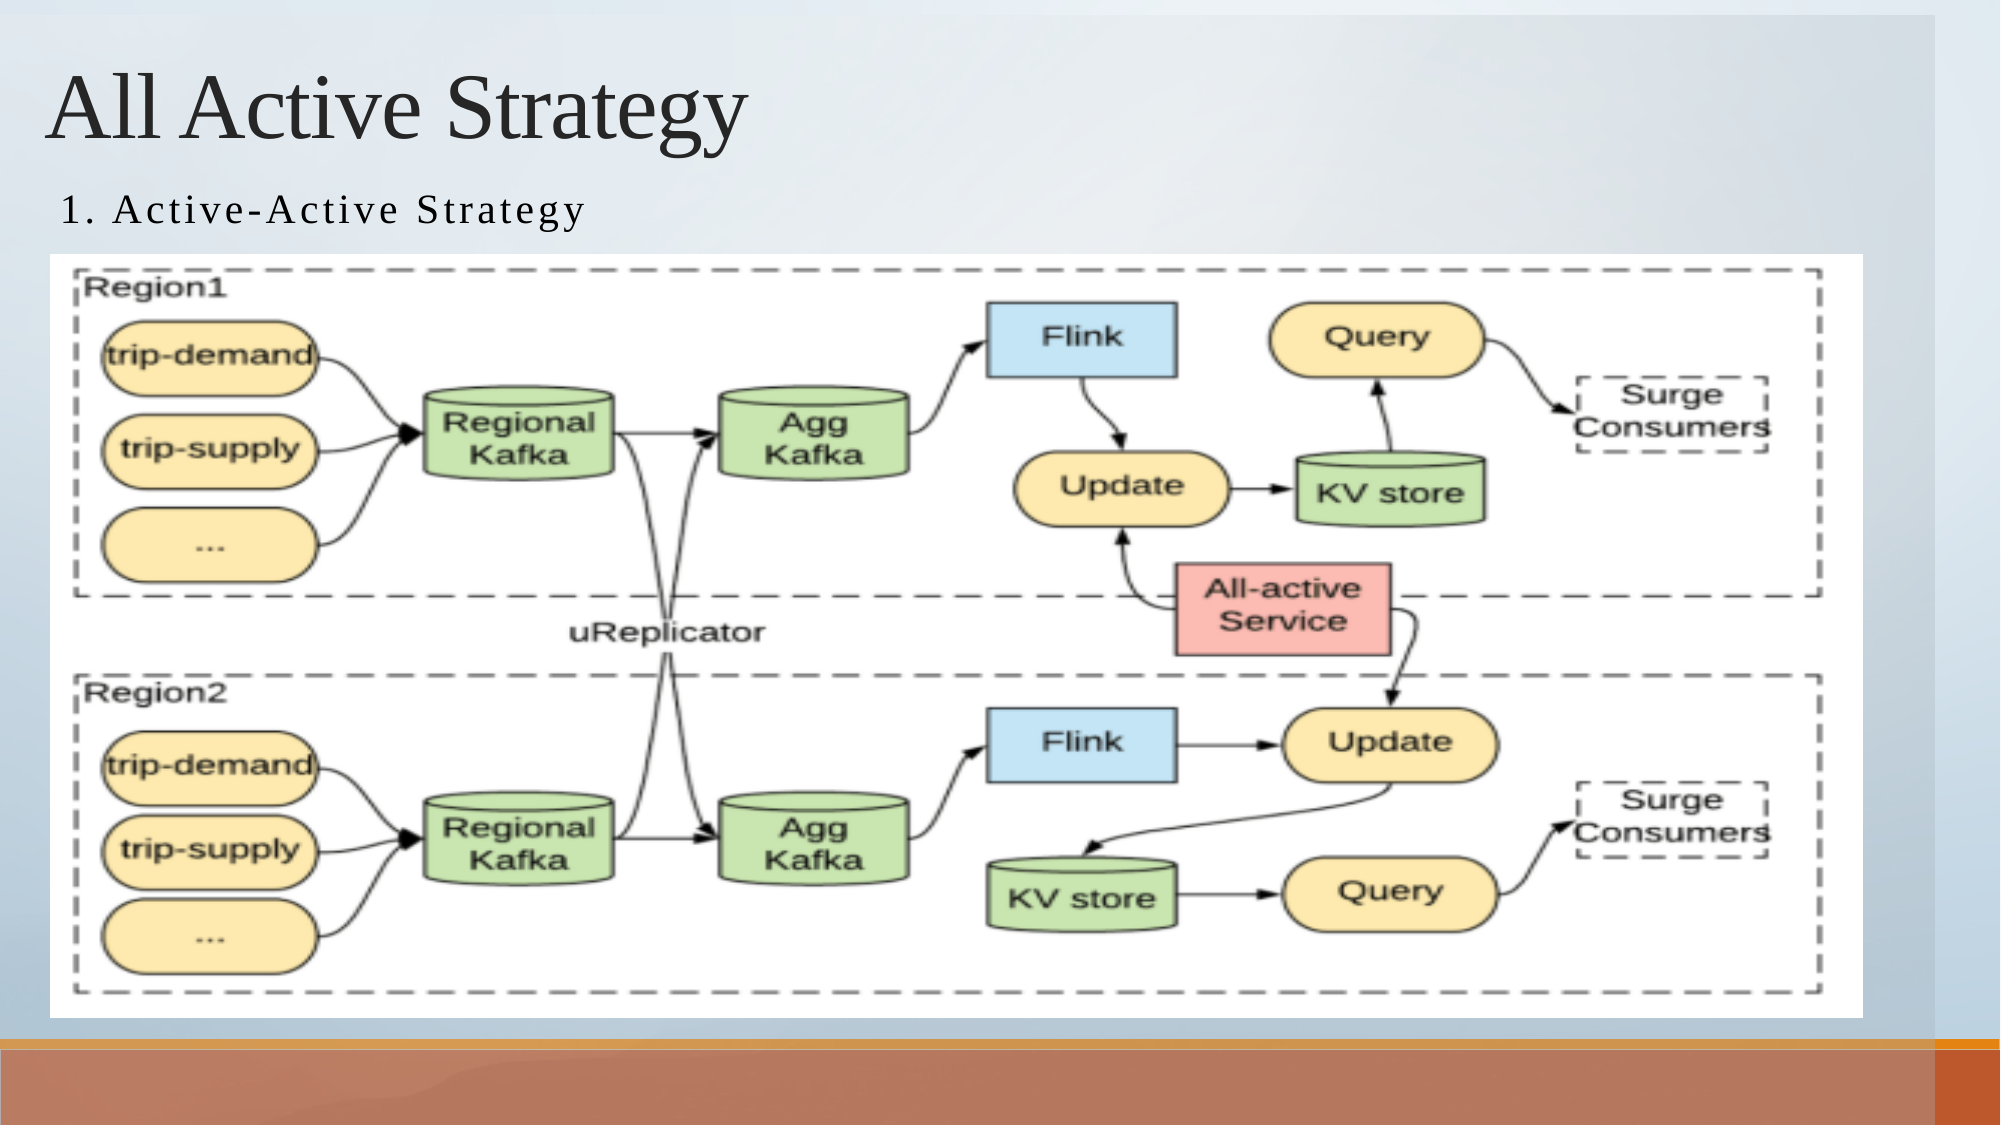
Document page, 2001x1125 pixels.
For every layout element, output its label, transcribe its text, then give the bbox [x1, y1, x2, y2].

picture [0, 0, 2001, 1125]
text_box 1. Active-Active Strategy [1943, 179, 1950, 1050]
